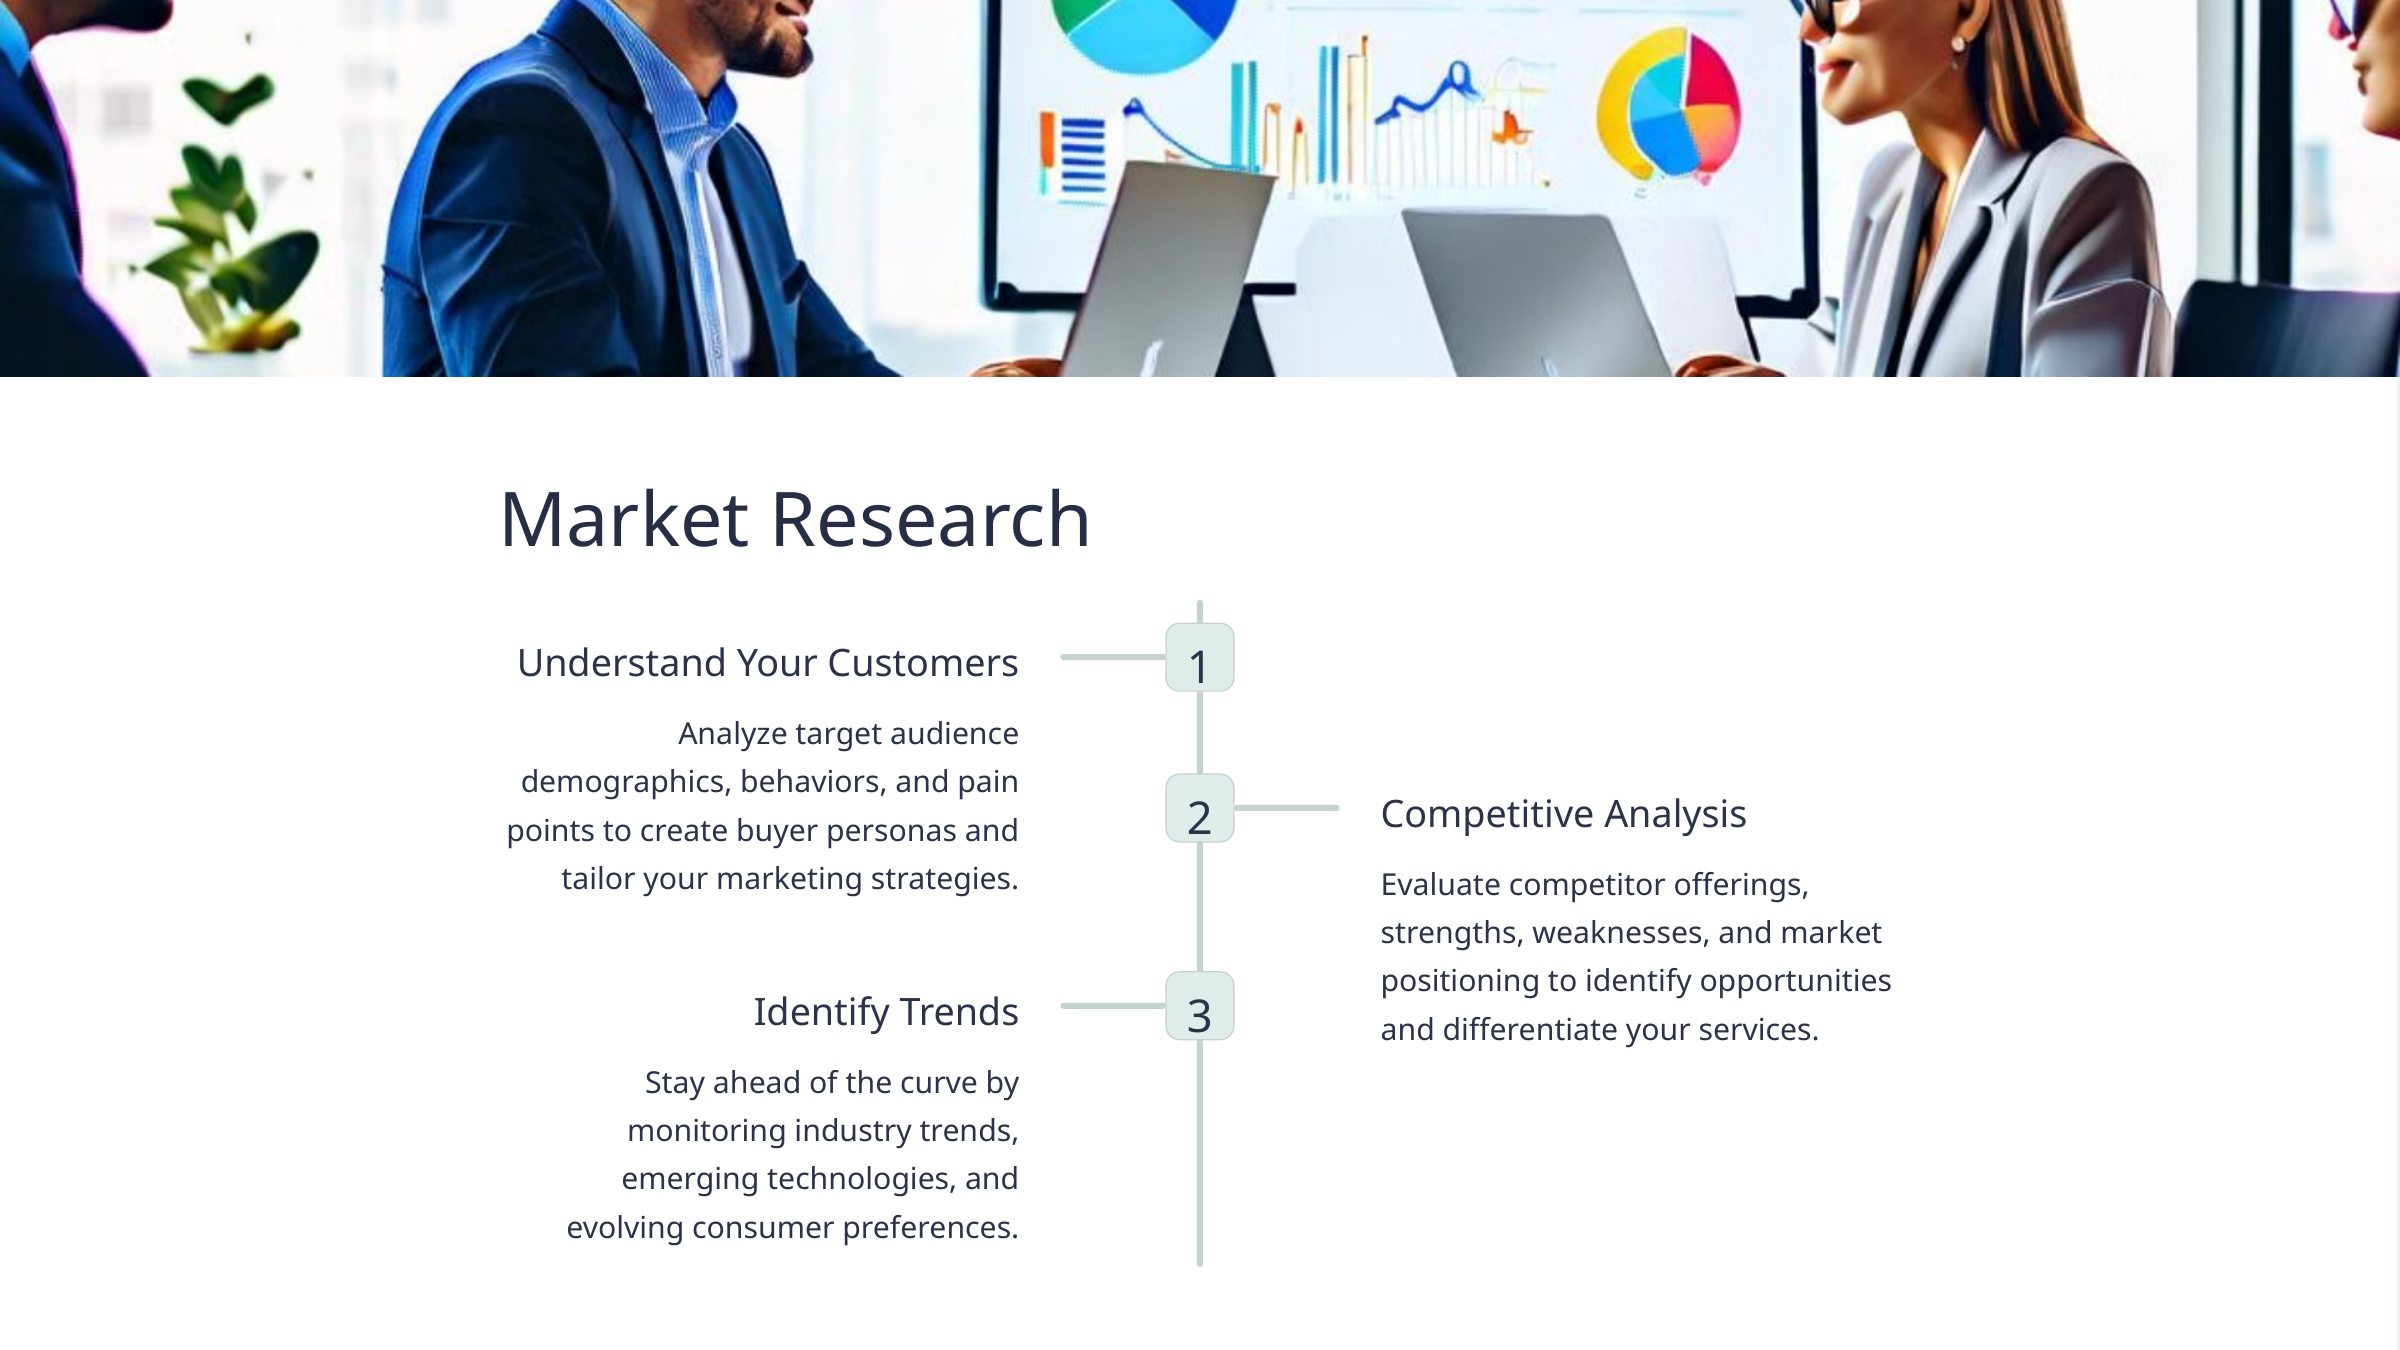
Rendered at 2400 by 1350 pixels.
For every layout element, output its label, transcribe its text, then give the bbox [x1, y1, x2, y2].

text_box [1165, 971, 1234, 1040]
text_box [1165, 623, 1234, 692]
text_box [1165, 773, 1234, 842]
text_box Understand Your Customers [569, 629, 1034, 677]
text_box [1060, 1002, 1166, 1009]
text_box 1 [1193, 628, 1207, 686]
text_box [1196, 1040, 1203, 1267]
text_box Competitive Analysis [1365, 780, 1743, 828]
text_box [0, 378, 2397, 1350]
text_box Identify Trends [657, 978, 1035, 1026]
text_box Analyze target audience demographics, behaviors, and pain points to create buyer personas and tailor your marketing strategies. [483, 695, 1034, 888]
picture [0, 0, 2400, 378]
text_box 2 [1188, 779, 1212, 837]
text_box [1196, 692, 1203, 774]
text_box [1060, 654, 1166, 661]
text_box [1196, 842, 1203, 971]
text_box Evaluate competitor offerings, strengths, weaknesses, and market positioning to identify opportunities and differentiate your services. [1365, 845, 1917, 1039]
text_box [1196, 599, 1203, 623]
text_box Market Research [483, 460, 1238, 555]
text_box Stay ahead of the curve by monitoring industry trends, emerging technologies, and evolving consumer preferences. [483, 1043, 1034, 1237]
text_box [1234, 804, 1340, 811]
text_box 3 [1188, 977, 1212, 1034]
